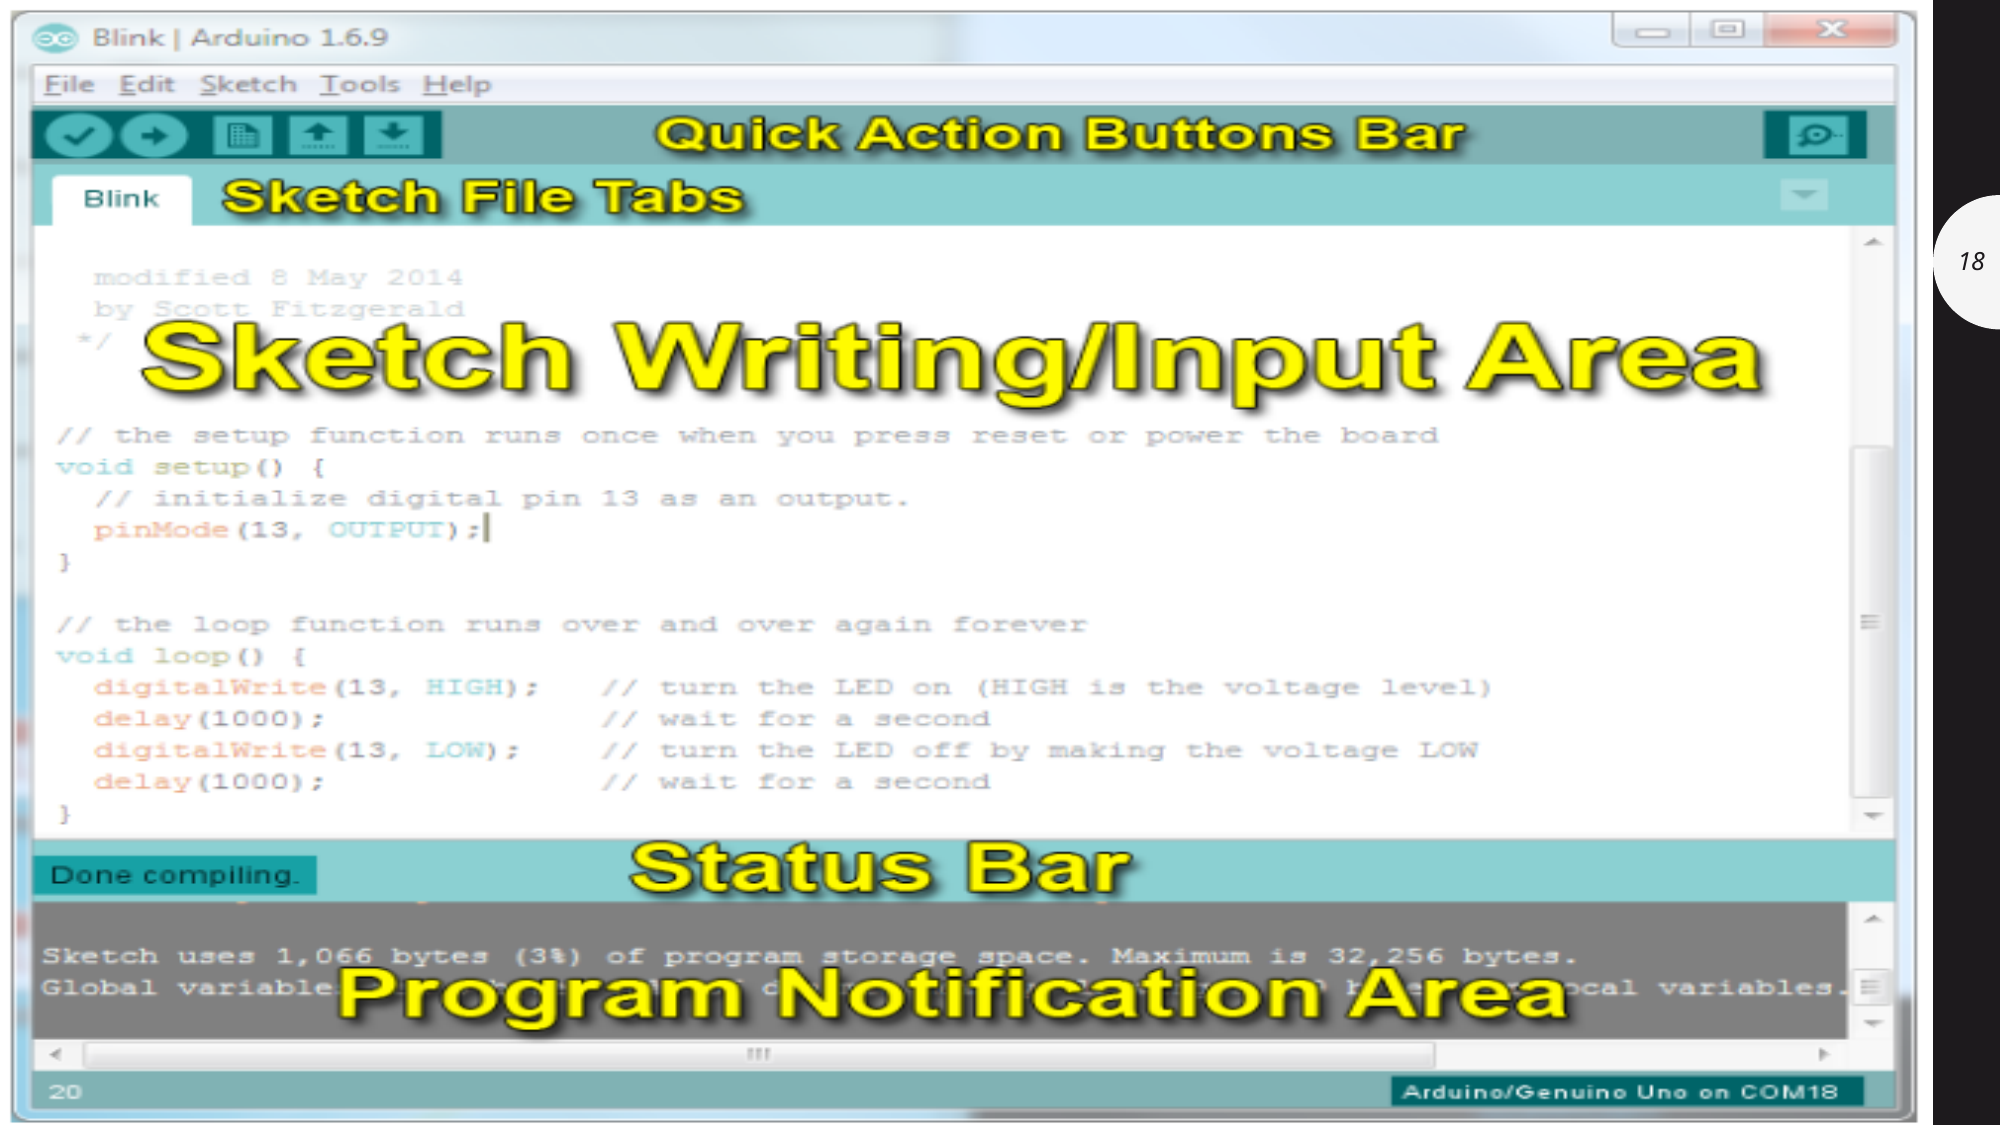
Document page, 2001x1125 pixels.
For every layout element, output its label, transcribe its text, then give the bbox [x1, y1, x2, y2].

slide_number 18 [1934, 232, 2000, 293]
picture [0, 0, 1934, 1125]
